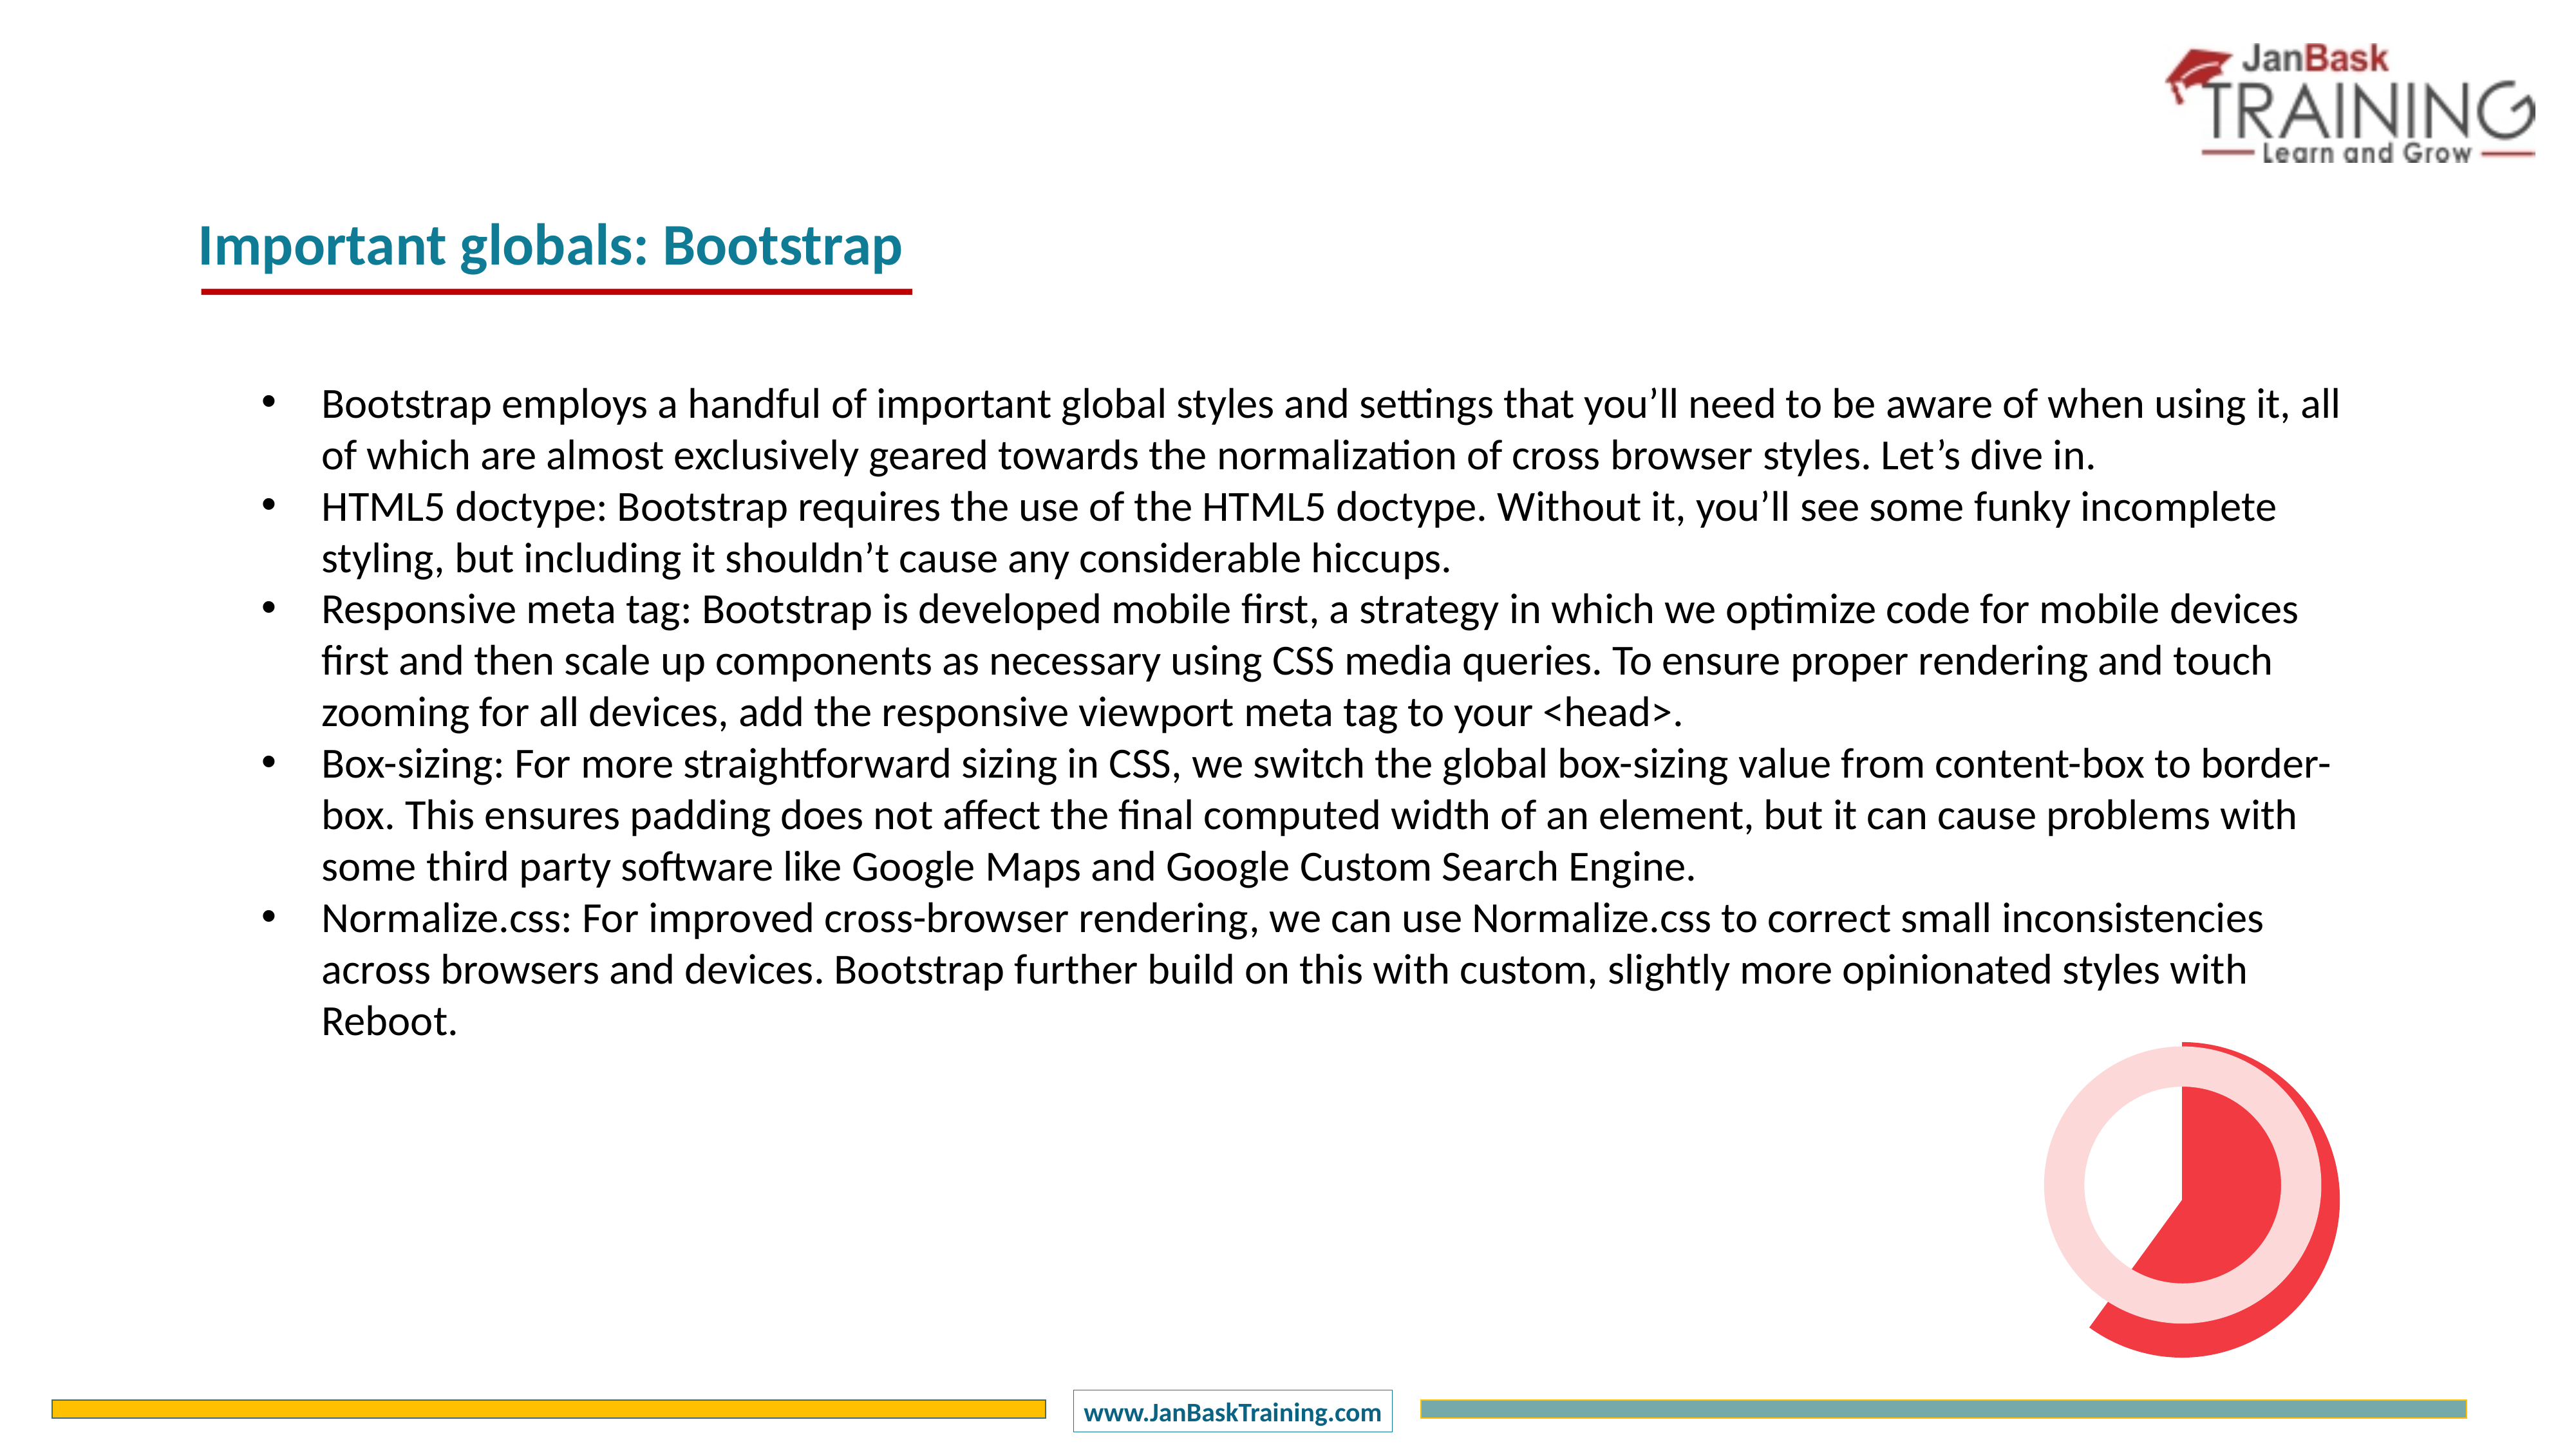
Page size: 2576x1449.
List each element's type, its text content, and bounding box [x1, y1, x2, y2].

picture [2165, 43, 2535, 163]
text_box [2022, 1040, 2342, 1360]
text_box Important globals: Bootstrap [193, 201, 2000, 282]
text_box Bootstrap employs a handful of important global styles and settings that you’ll need to be aware of when using it, all of which are almost exclusively geared towards the normalization of cross browser styles. Let’s dive in. HTML5 doctype: Bootstrap requires the use of the HTML5 doctype. Without it, you’ll see some funky incomplete styling, but including it shouldn’t cause any considerable hiccups. Responsive meta tag: Bootstrap is developed mobile first, a strategy in which we optimize code for mobile devices first and then scale up components as necessary using CSS media queries. To ensure proper rendering and touch zooming for all devices, add the responsive viewport meta tag to your <head>. Box-sizing: For more straightforward sizing in CSS, we switch the global box-sizing value from content-box to border-box. This ensures padding does not affect the final computed width of an element, but it can cause problems with some third party software like Google Maps and Google Custom Search Engine. Normalize.css: For improved cross-browser rendering, we can use Normalize.css to correct small inconsistencies across browsers and devices. Bootstrap further build on this with custom, slightly more opinionated styles with Reboot. [256, 370, 2376, 1049]
